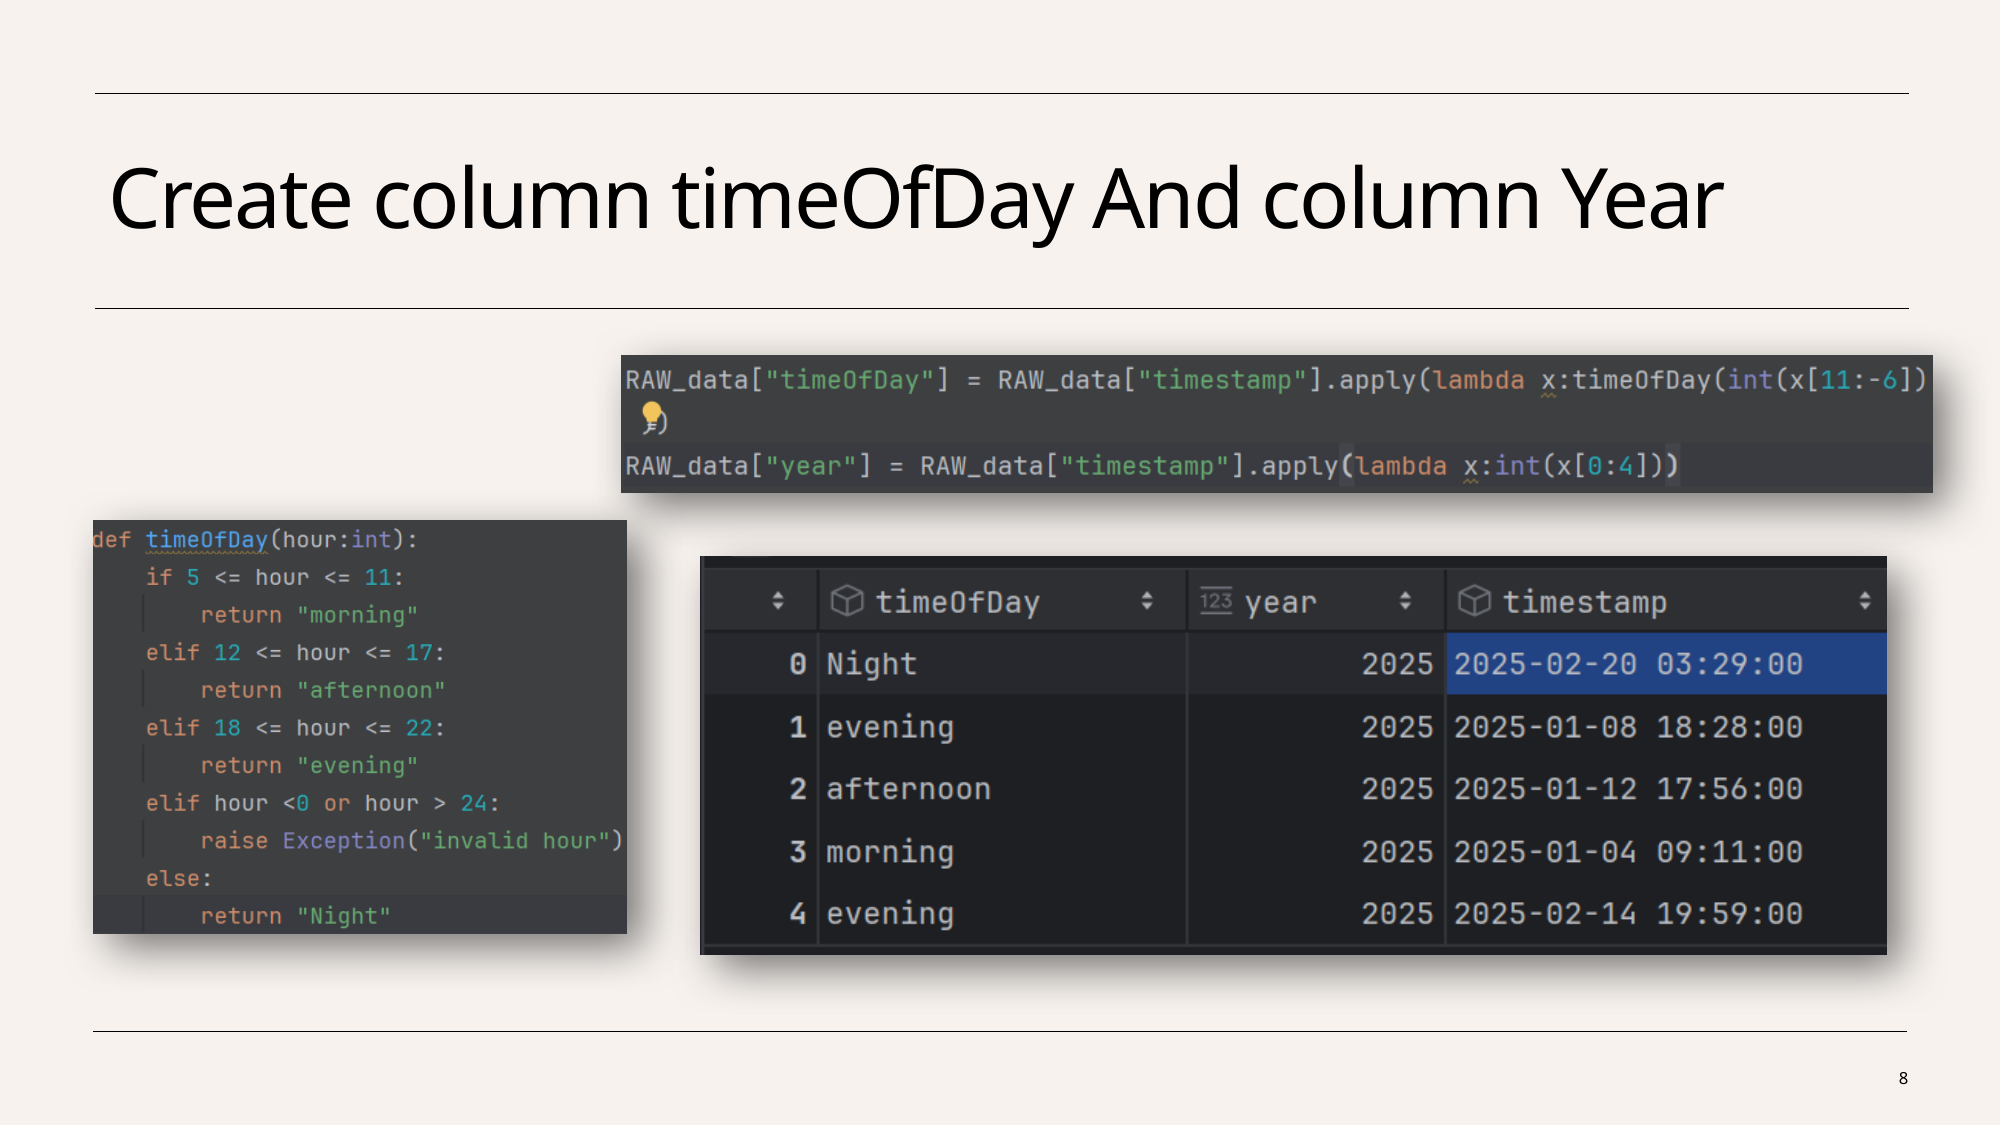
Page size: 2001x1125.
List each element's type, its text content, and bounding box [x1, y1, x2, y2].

picture [621, 355, 1933, 493]
picture [700, 556, 1887, 955]
slide_number 8 [1808, 1049, 1924, 1110]
picture [93, 520, 627, 934]
title Create column timeOfDay And column Year [93, 112, 1907, 291]
